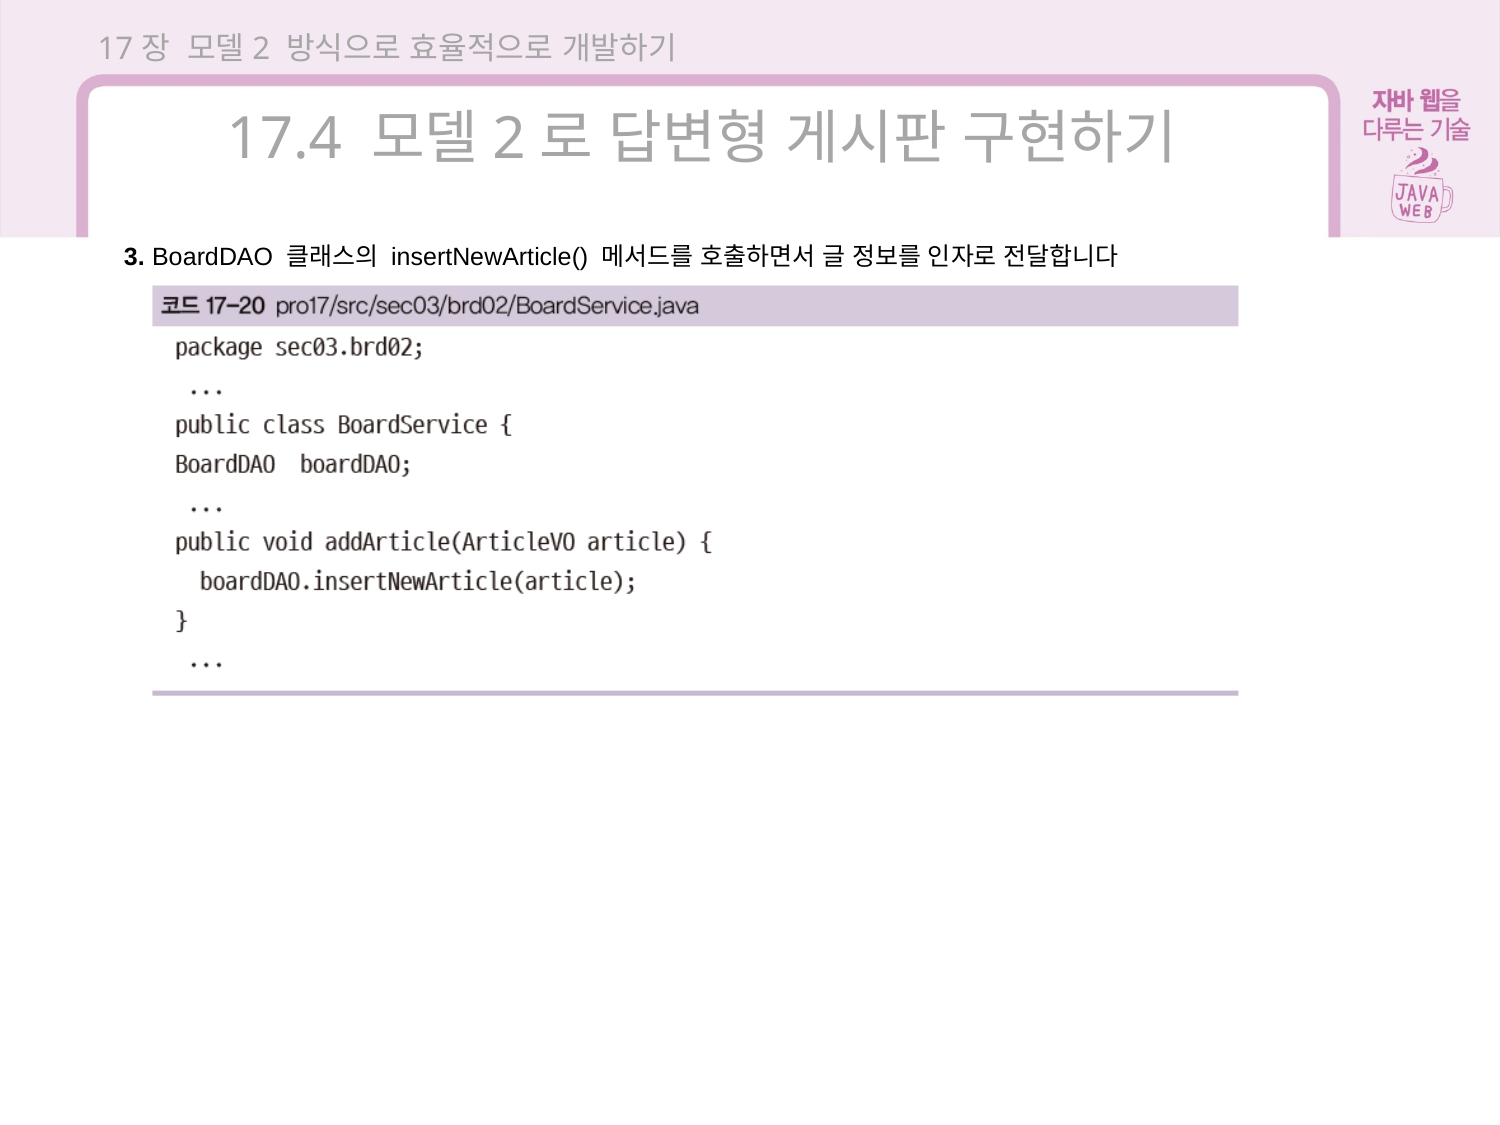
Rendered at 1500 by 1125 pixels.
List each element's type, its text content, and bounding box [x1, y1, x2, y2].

picture [0, 0, 1500, 1125]
text_box 17장 모델2 방식으로 효율적으로 개발하기 [82, 0, 1133, 74]
text_box 3. BoardDAO 클래스의 insertNewArticle() 메서드를 호출하면서 글 정보를 인자로 전달합니다 [109, 233, 1337, 278]
text_box 17.4 모델2로 답변형 게시판 구현하기 [176, 92, 1227, 178]
